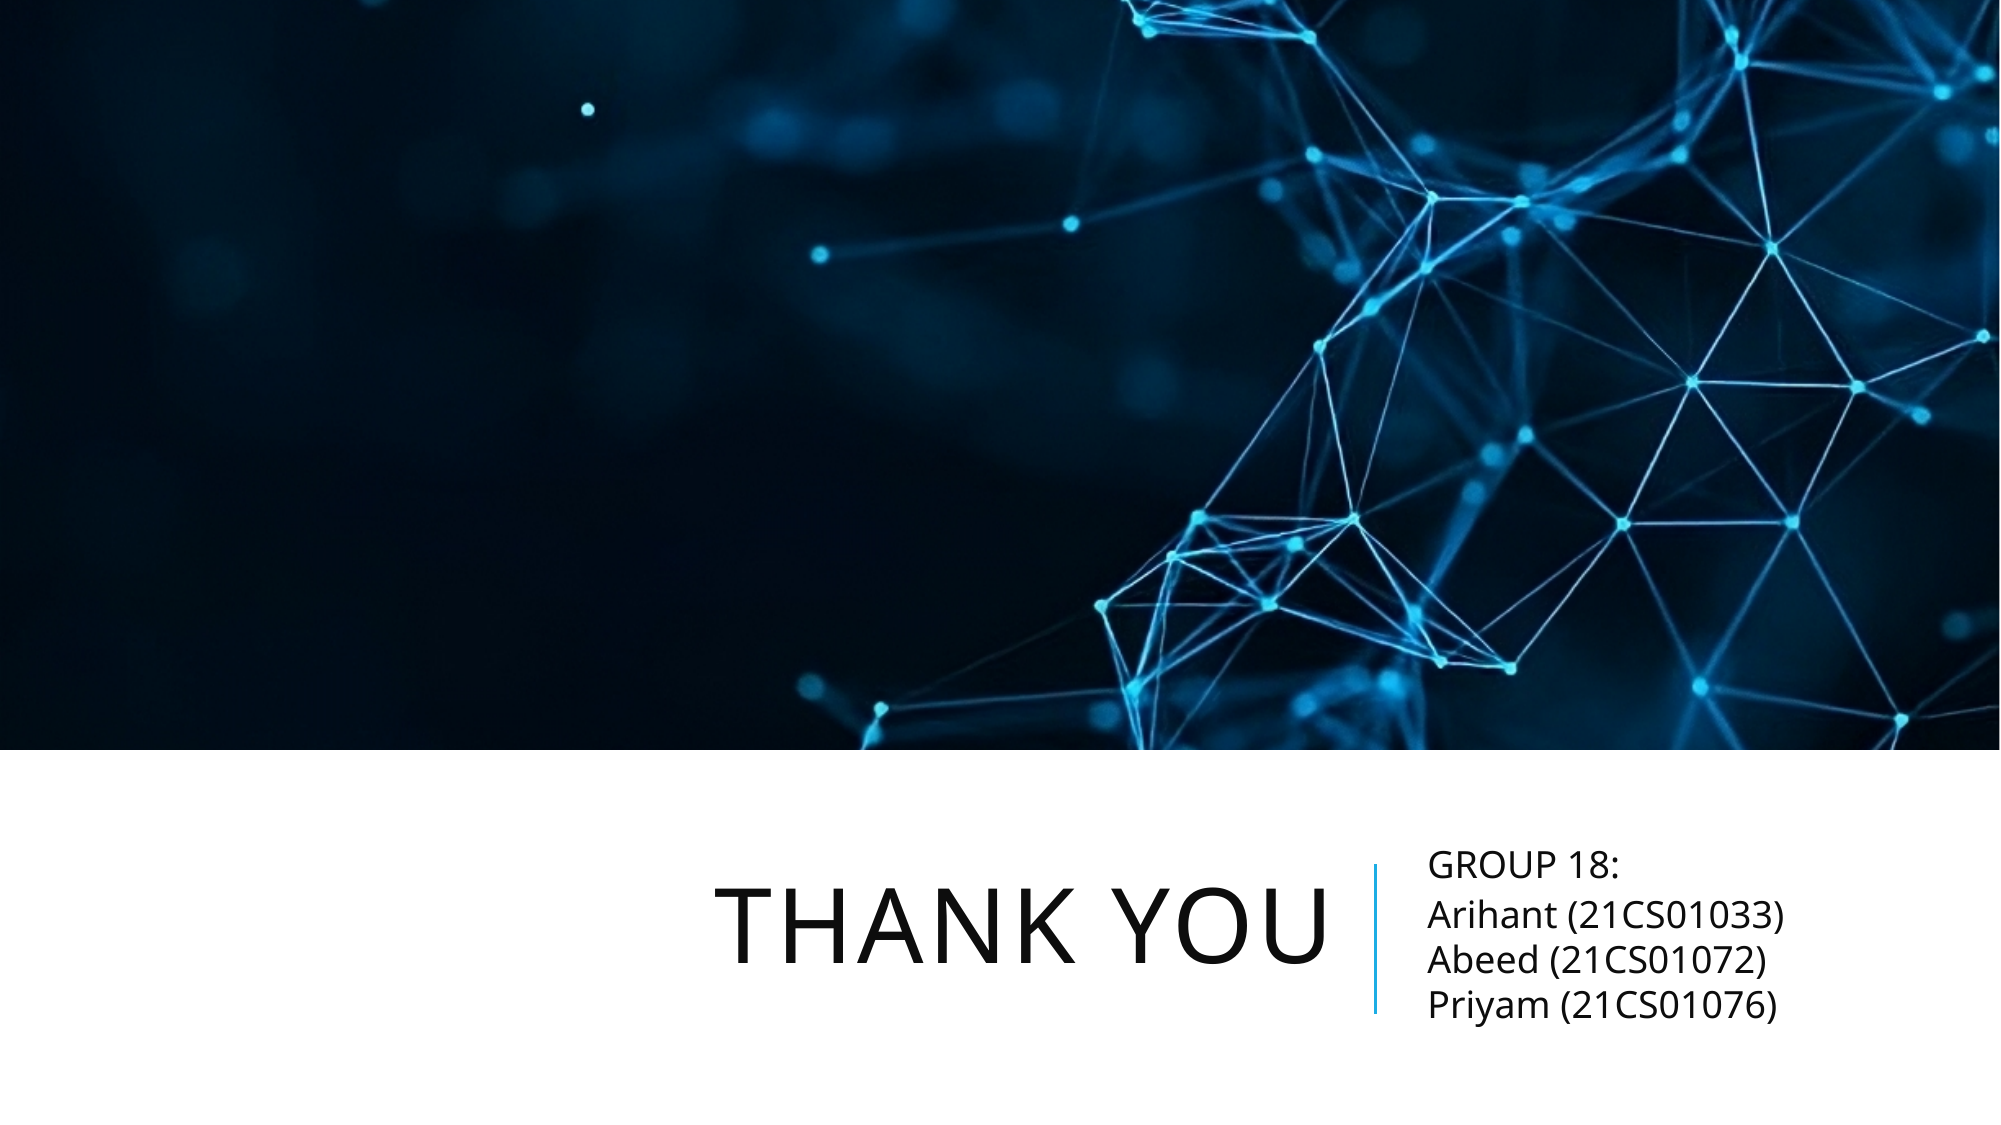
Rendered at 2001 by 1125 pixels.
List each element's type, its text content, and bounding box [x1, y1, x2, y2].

picture [0, 0, 2000, 751]
list GROUP 18: Arihant (21CS01033) Abeed (21CS01072) Priyam (21CS01076) [1412, 813, 1938, 1054]
title THANK YOU [75, 813, 1350, 1054]
